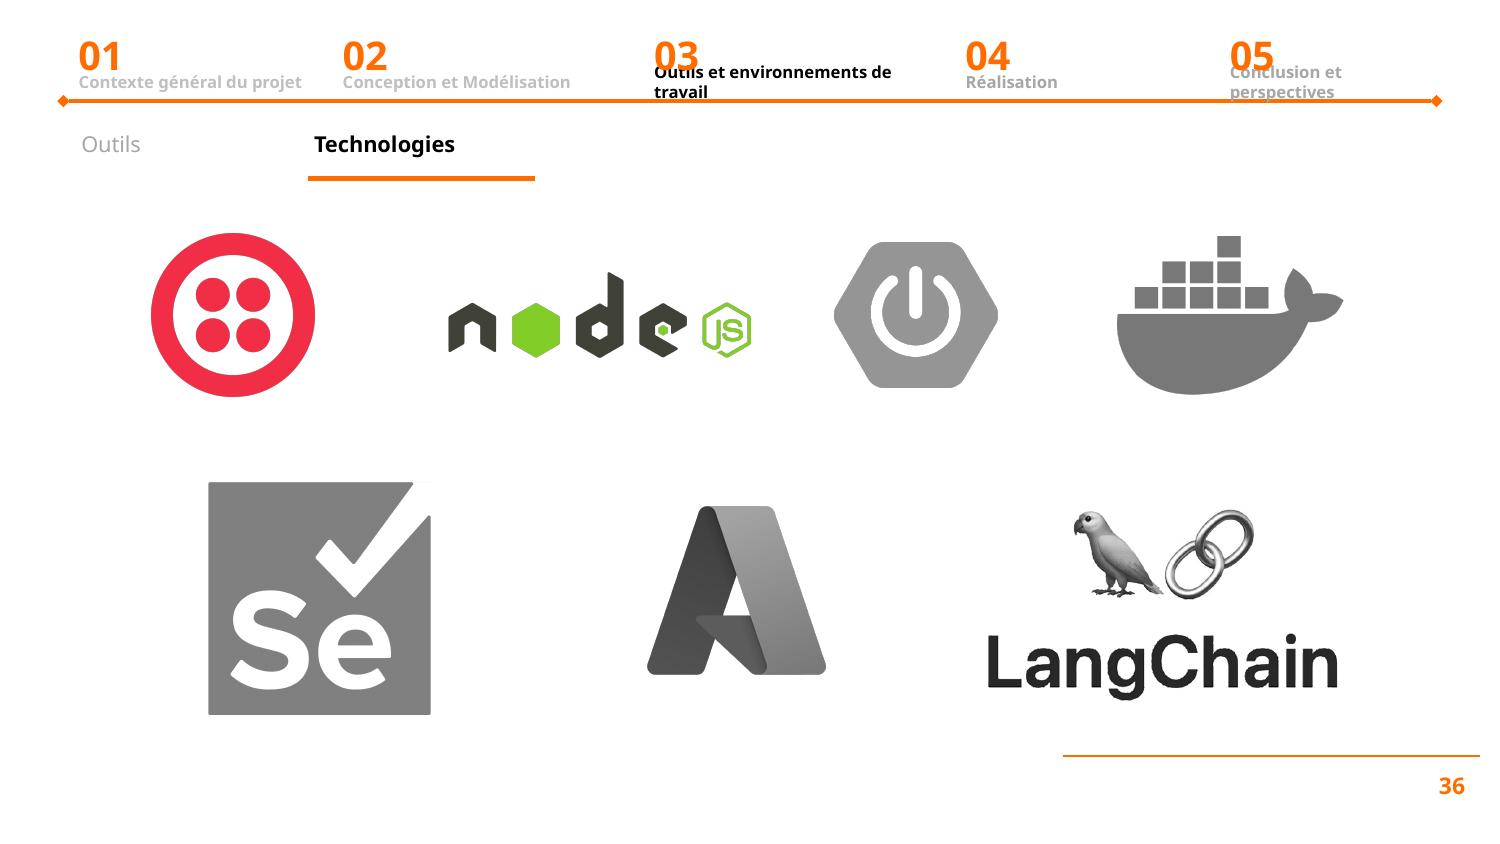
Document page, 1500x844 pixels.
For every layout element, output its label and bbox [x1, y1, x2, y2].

text_box [950, 51, 1213, 102]
text_box [307, 118, 536, 180]
picture [834, 241, 998, 389]
picture [1103, 189, 1356, 441]
text_box [638, 51, 949, 102]
picture [208, 482, 431, 715]
text_box [63, 51, 341, 102]
picture [448, 272, 751, 358]
text_box [341, 51, 637, 102]
picture [151, 233, 315, 397]
picture [971, 493, 1356, 715]
text_box [1214, 51, 1493, 102]
picture [639, 493, 834, 688]
text_box [74, 118, 303, 180]
